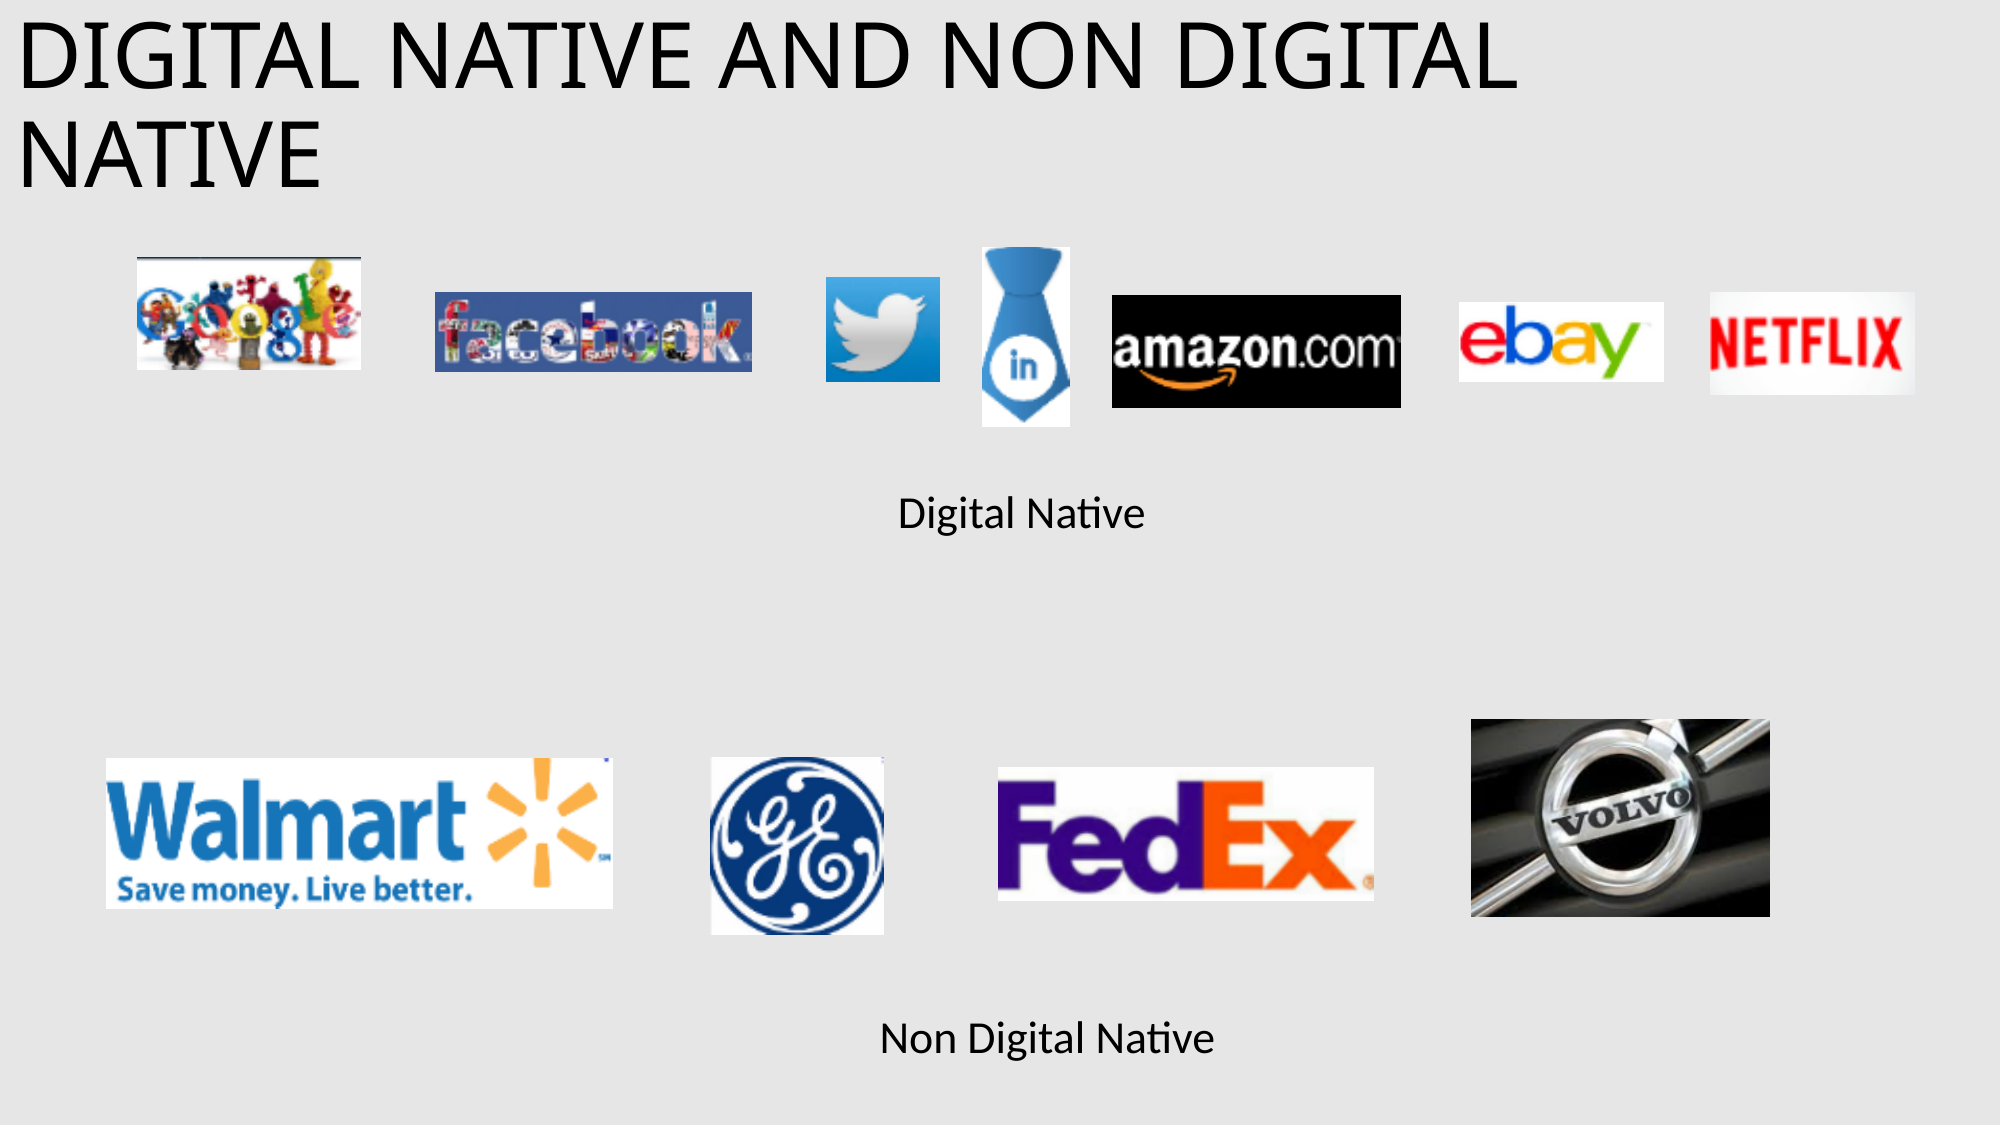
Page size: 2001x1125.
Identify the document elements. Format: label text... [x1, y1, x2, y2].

picture [435, 292, 752, 372]
title DIGITAL NATIVE AND NON DIGITAL NATIVE [0, 0, 1725, 218]
picture [106, 758, 613, 909]
picture [1112, 295, 1401, 408]
picture [137, 257, 361, 370]
picture [998, 766, 1374, 901]
text_box Non Digital Native [864, 999, 1241, 1070]
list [1471, 719, 1770, 917]
picture [710, 757, 884, 935]
picture [826, 277, 940, 382]
picture [1710, 292, 1915, 395]
picture [1458, 302, 1664, 382]
picture [982, 247, 1070, 427]
text_box Digital Native [883, 474, 1162, 600]
